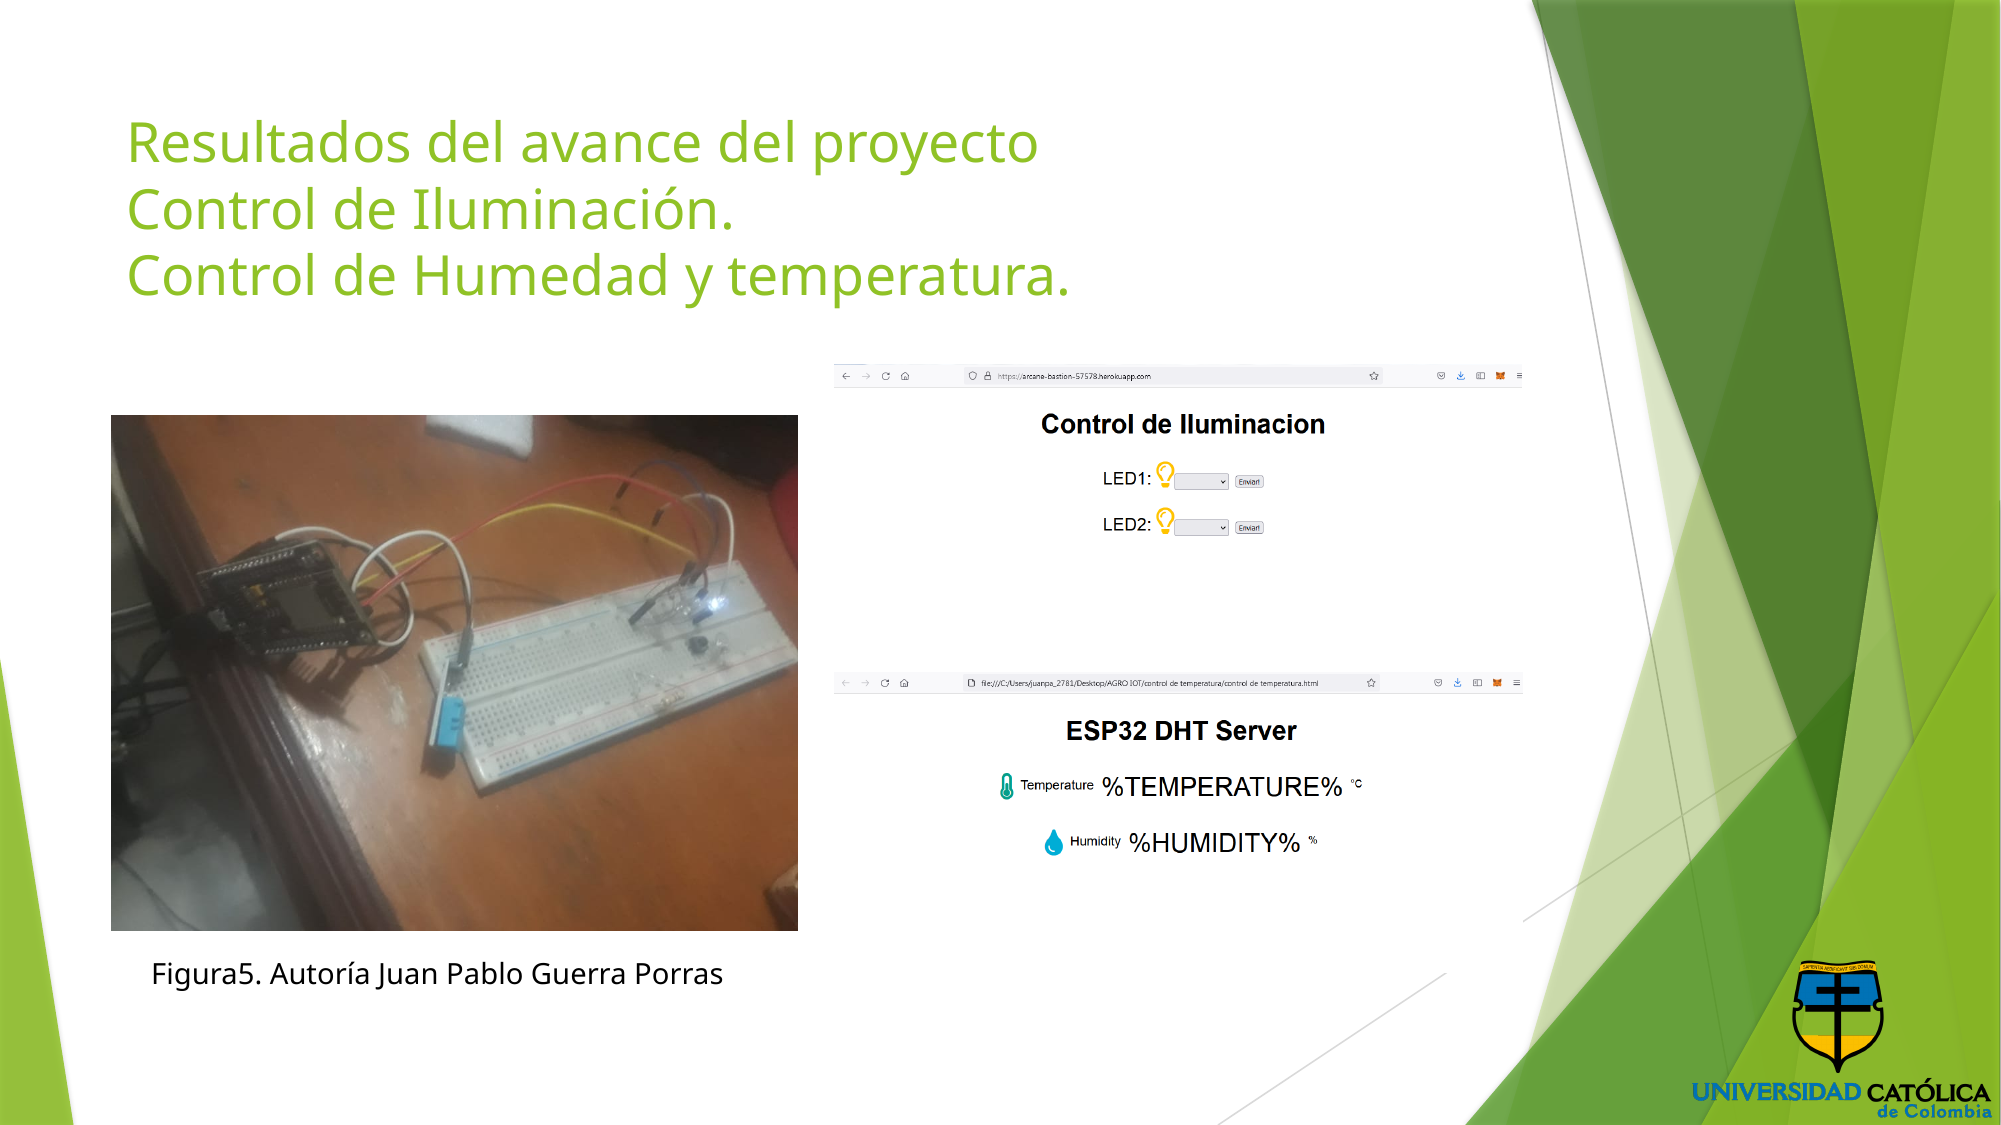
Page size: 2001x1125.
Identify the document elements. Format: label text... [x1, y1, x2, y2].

picture [834, 672, 1524, 974]
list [110, 414, 798, 931]
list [834, 364, 1522, 652]
text_box Figura5. Autoría Juan Pablo Guerra Porras [136, 947, 739, 998]
picture [1684, 956, 2000, 1122]
title Resultados del avance del proyecto Control de Iluminación. Control de Humedad y temperatura. [111, 99, 1522, 317]
